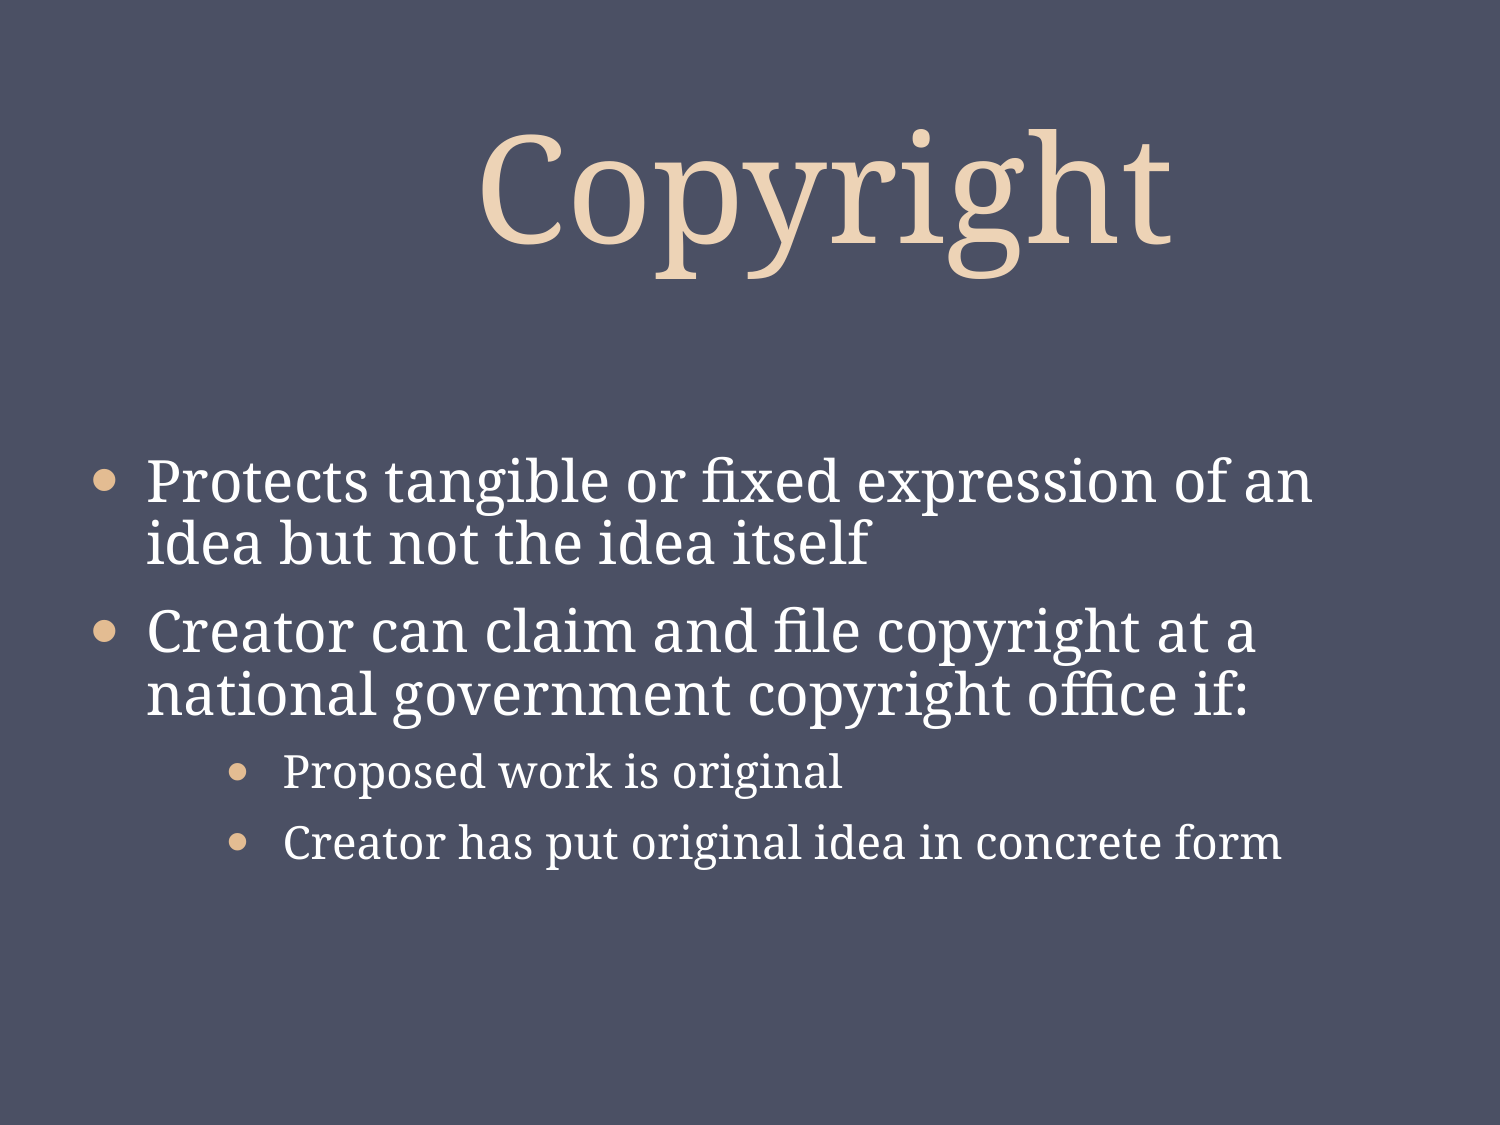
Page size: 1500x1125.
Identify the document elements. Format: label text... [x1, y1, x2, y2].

list Protects tangible or fixed expression of an idea but not the idea itself Creator can claim and file copyright at a national government copyright office if: Proposed work is original Creator has put original idea in concrete form [75, 444, 1425, 1083]
title Copyright [150, 19, 1500, 282]
